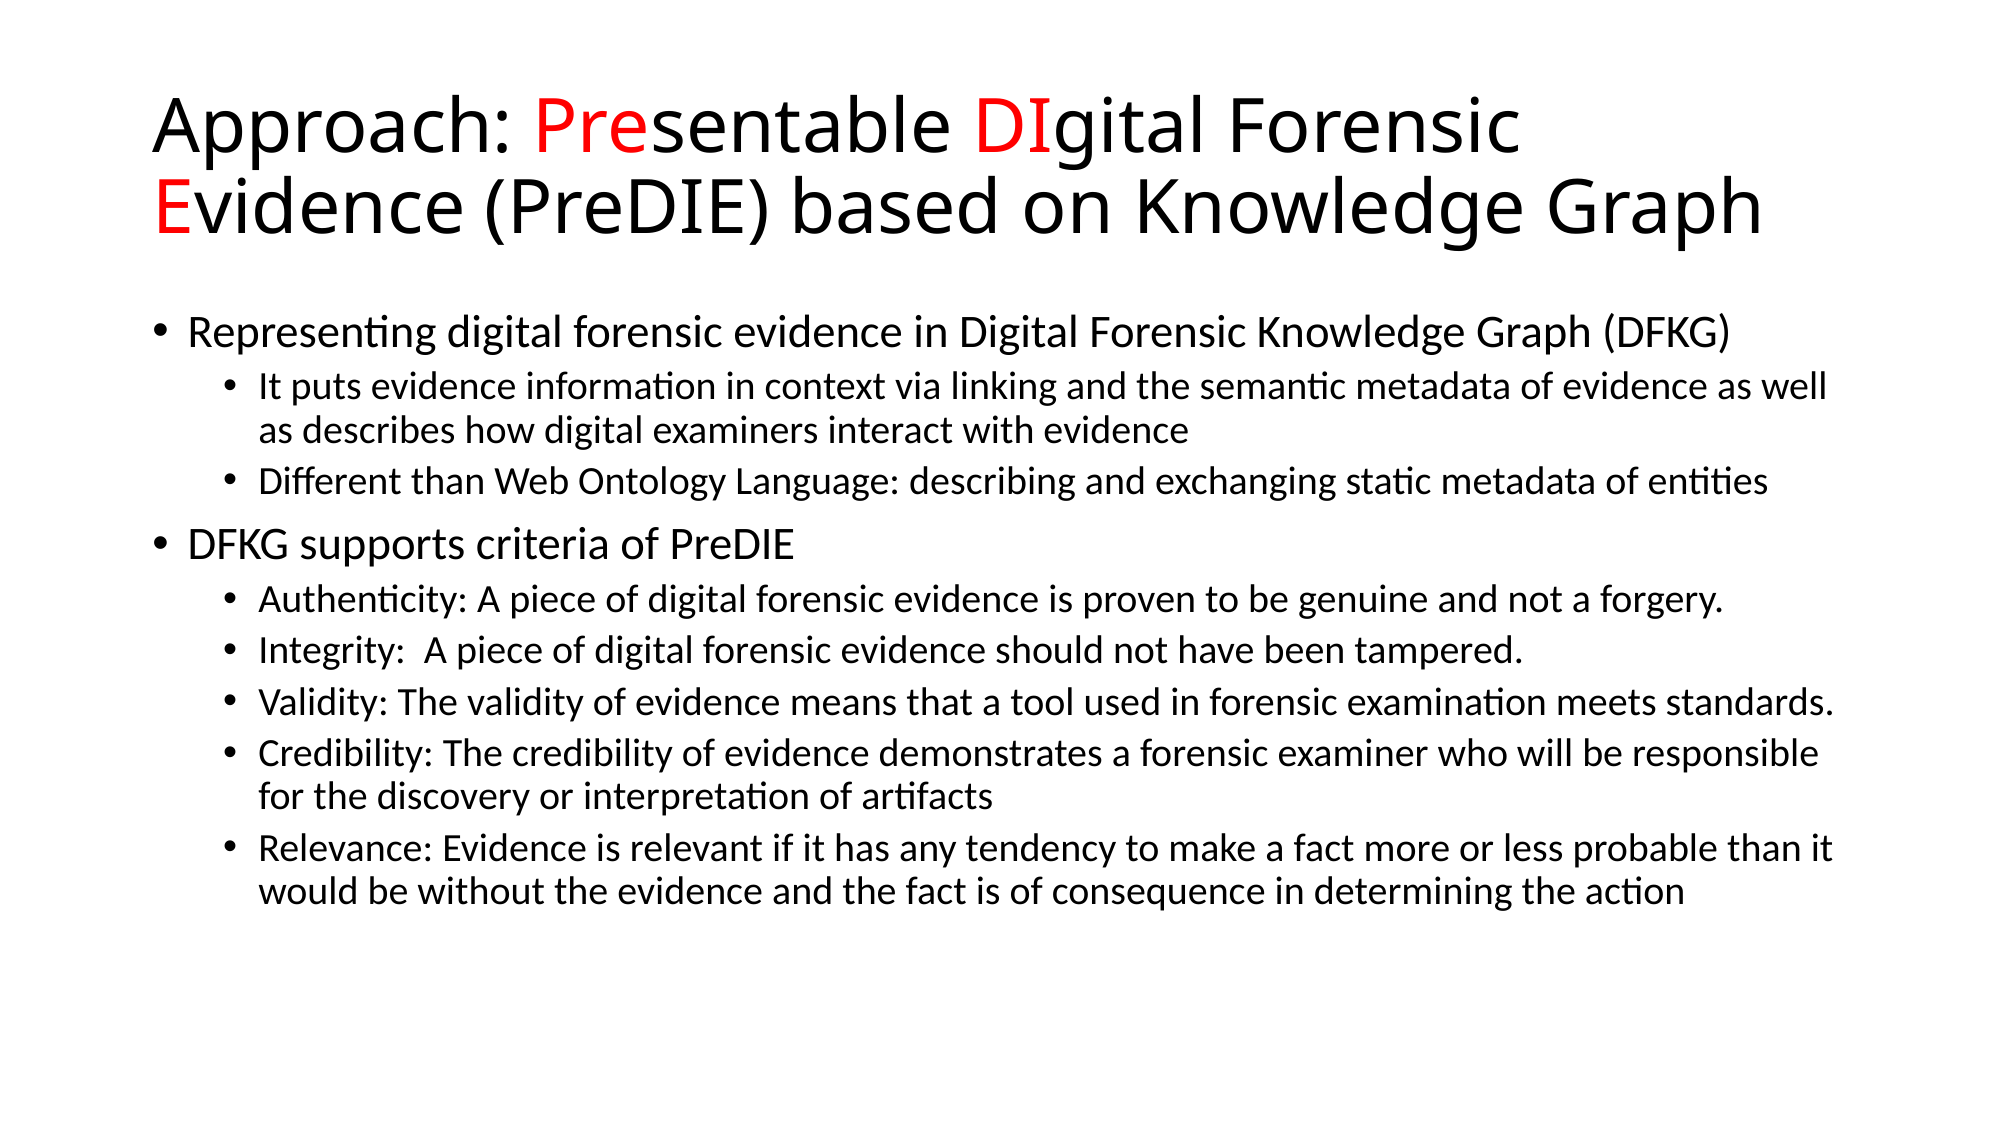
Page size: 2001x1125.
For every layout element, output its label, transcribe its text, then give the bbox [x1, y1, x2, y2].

list Representing digital forensic evidence in Digital Forensic Knowledge Graph (DFKG) It puts evidence information in context via linking and the semantic metadata of evidence as well as describes how digital examiners interact with evidence Different than Web Ontology Language: describing and exchanging static metadata of entities DFKG supports criteria of PreDIE Authenticity: A piece of digital forensic evidence is proven to be genuine and not a forgery. Integrity: A piece of digital forensic evidence should not have been tampered. Validity: The validity of evidence means that a tool used in forensic examination meets standards. Credibility: The credibility of evidence demonstrates a forensic examiner who will be responsible for the discovery or interpretation of artifacts Relevance: Evidence is relevant if it has any tendency to make a fact more or less probable than it would be without the evidence and the fact is of consequence in determining the action [137, 299, 1863, 1014]
title Approach: Presentable DIgital Forensic Evidence (PreDIE) based on Knowledge Graph [137, 59, 1863, 278]
